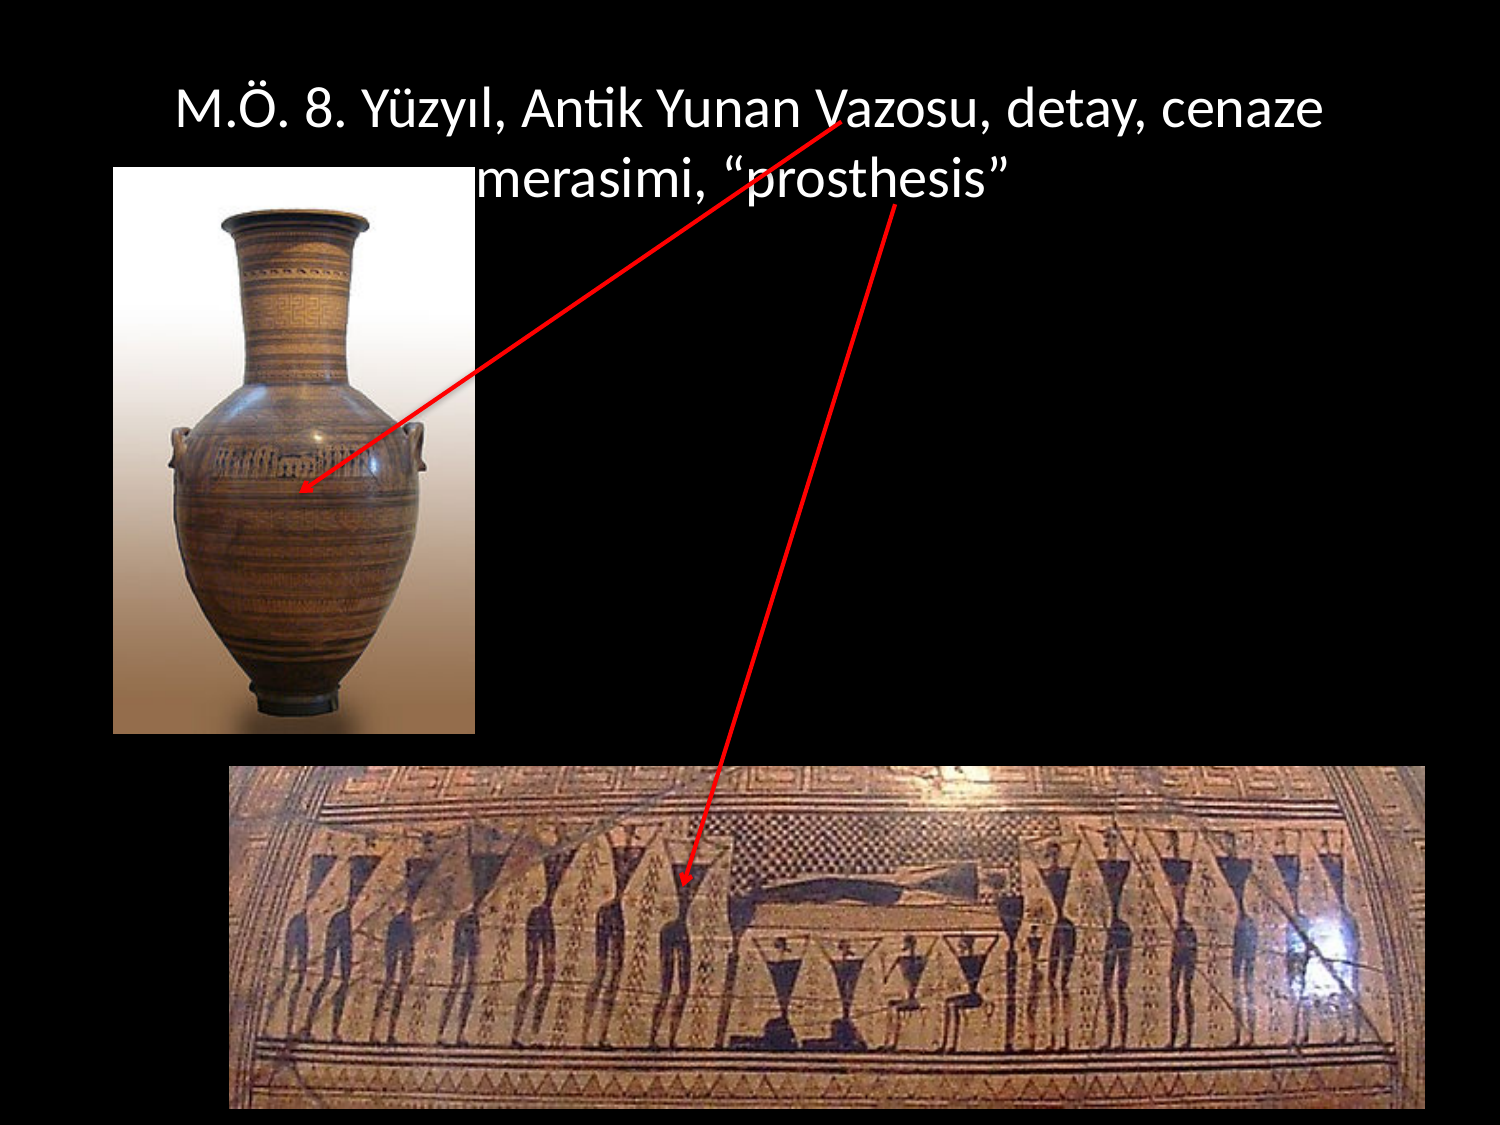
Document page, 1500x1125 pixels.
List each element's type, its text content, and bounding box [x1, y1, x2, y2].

picture [229, 766, 1426, 1109]
title M.Ö. 8. Yüzyıl, Antik Yunan Vazosu, detay, cenaze merasimi, “prosthesis” [75, 45, 1425, 233]
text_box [682, 203, 896, 888]
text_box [298, 121, 842, 494]
picture [113, 166, 475, 734]
